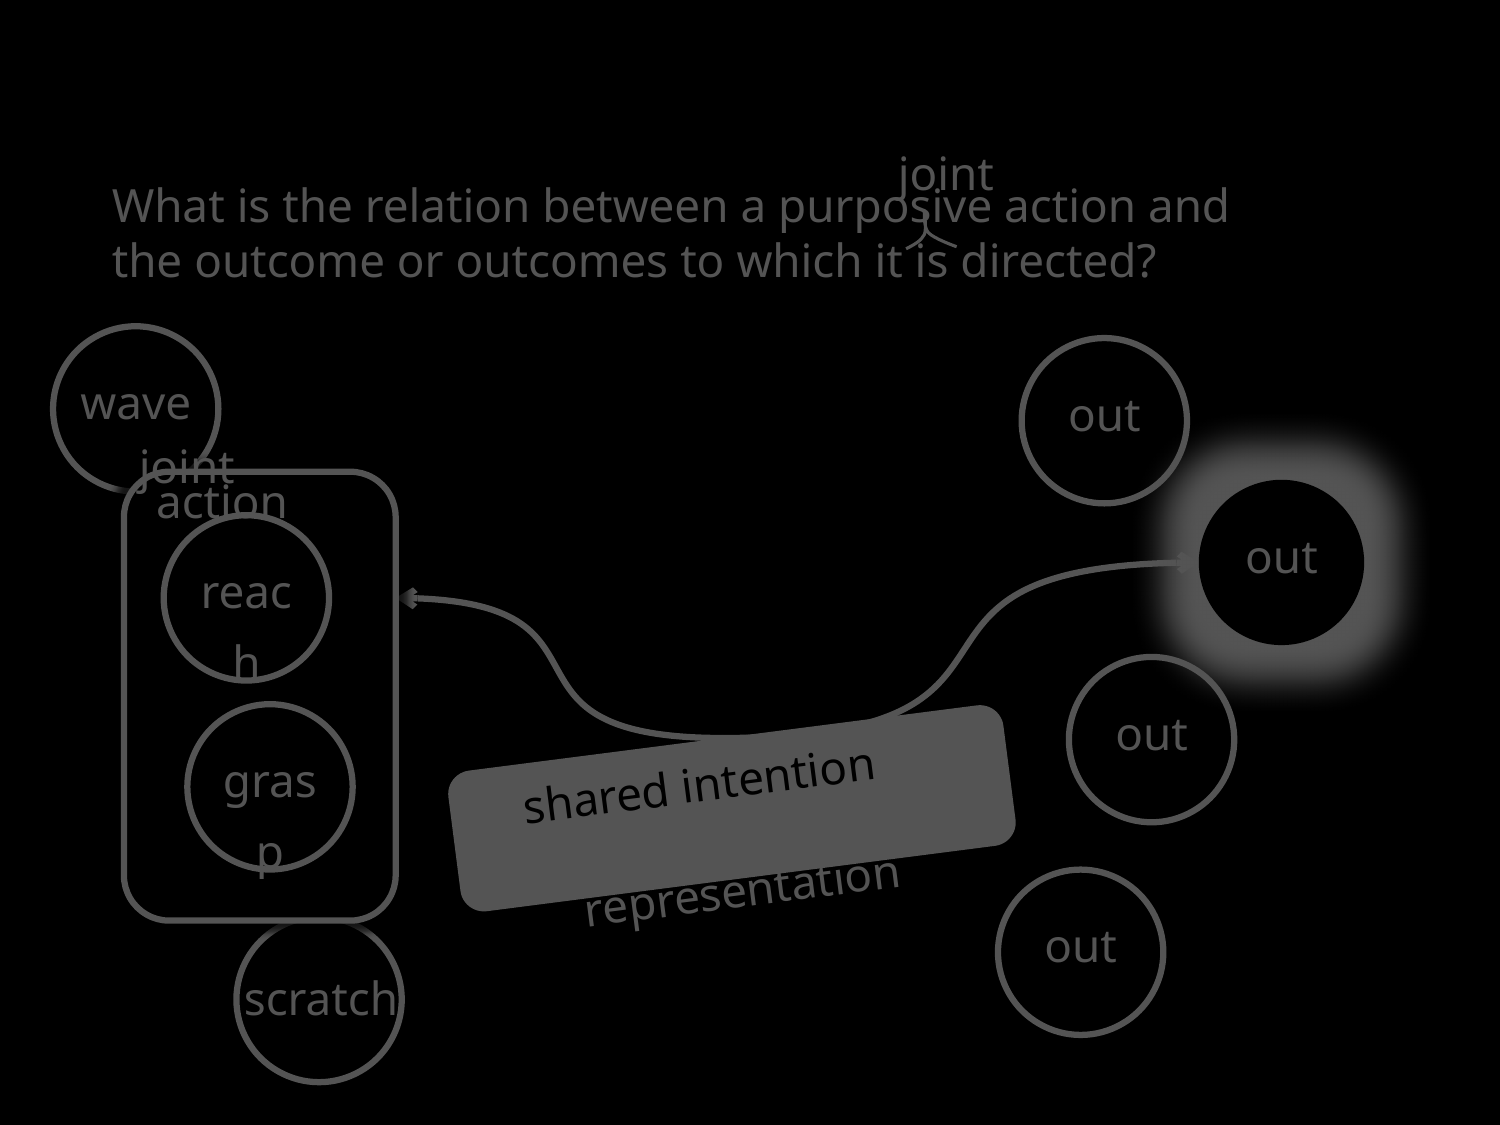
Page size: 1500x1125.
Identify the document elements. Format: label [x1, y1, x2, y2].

text_box [0, 89, 1500, 1106]
text_box [234, 916, 408, 1083]
text_box [488, 504, 630, 832]
text_box [872, 412, 1049, 889]
